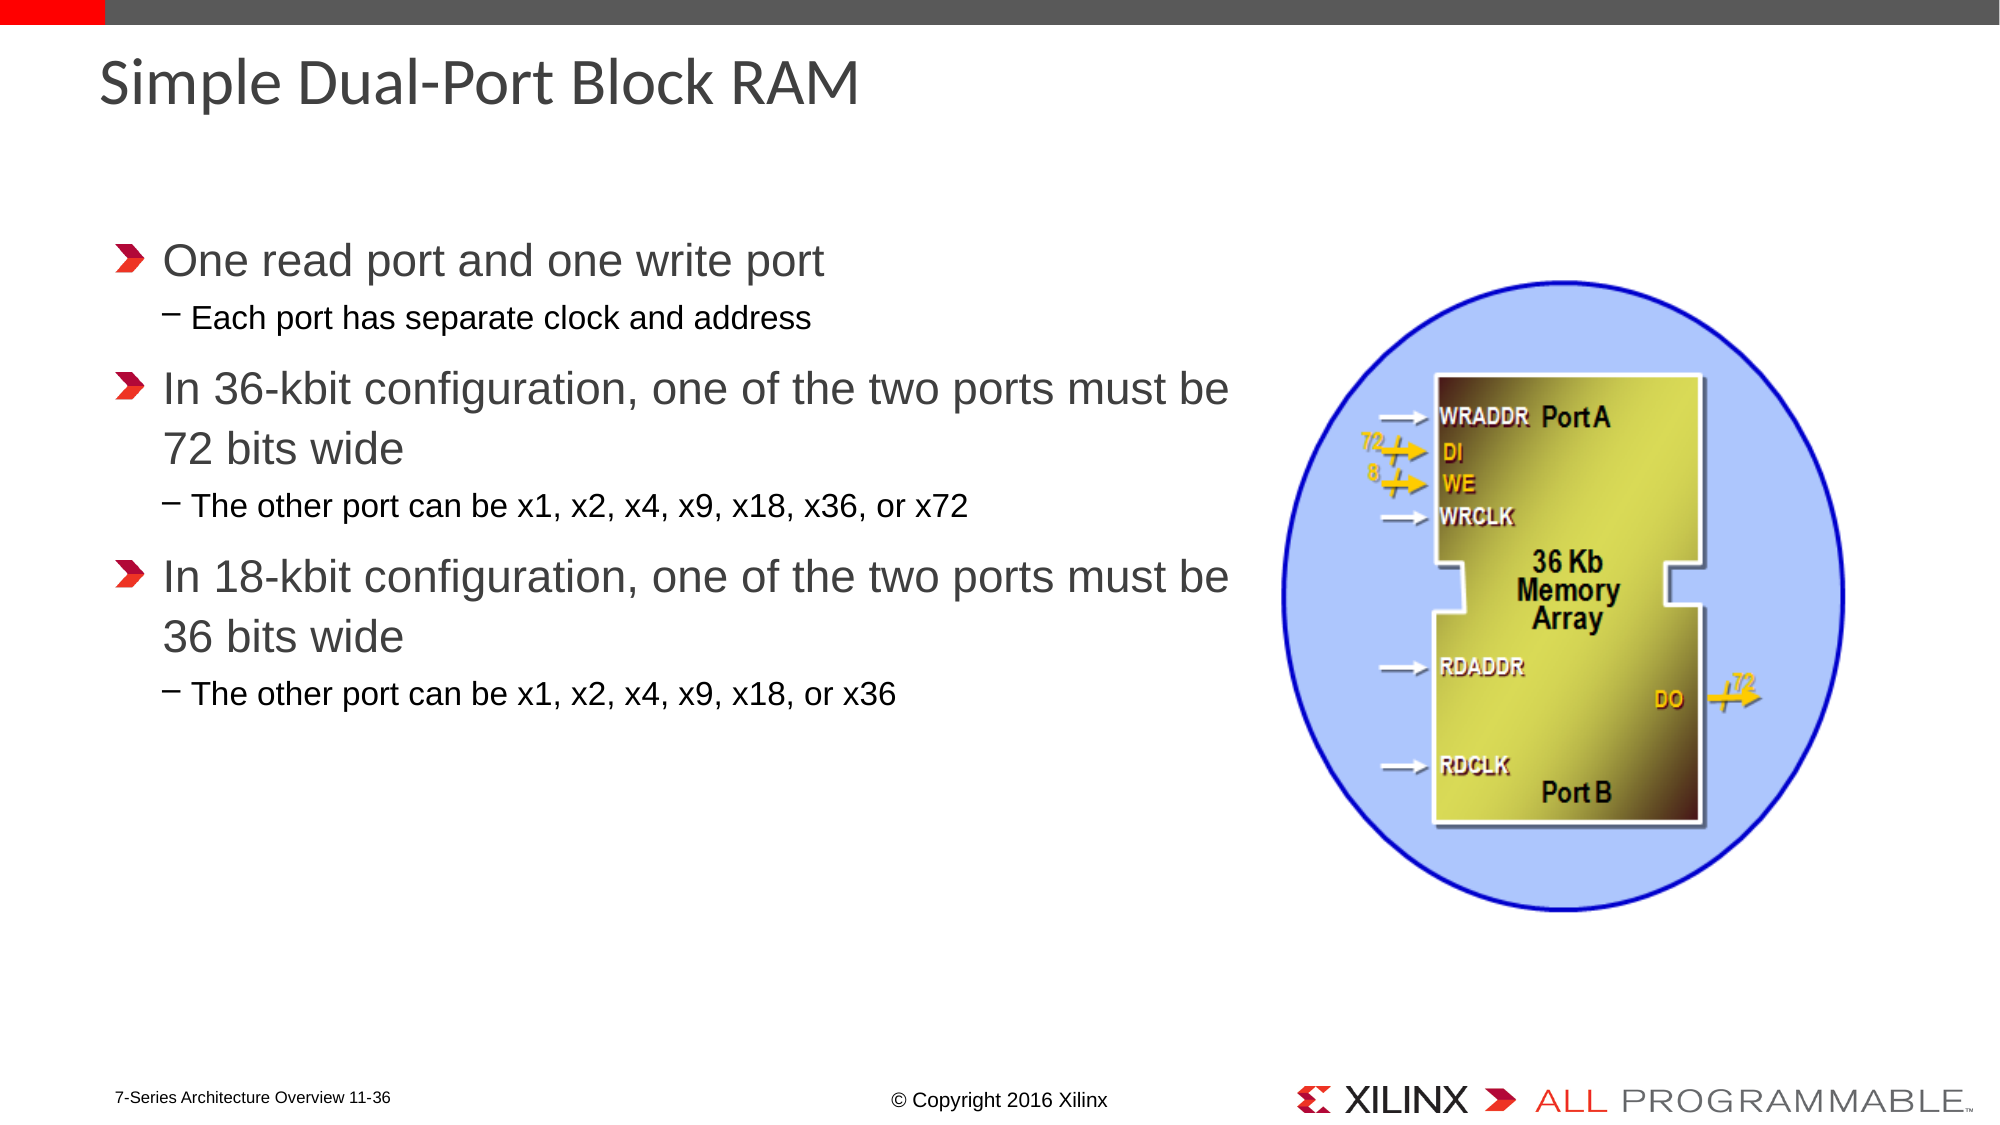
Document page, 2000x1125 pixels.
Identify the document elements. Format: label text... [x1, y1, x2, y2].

list One read port and one write port Each port has separate clock and address In 36-kbit configuration, one of the two ports must be 72 bits wide The other port can be x1, x2, x4, x9, x18, x36, or x72 In 18-kbit configuration, one of the two ports must be 36 bits wide The other port can be x1, x2, x4, x9, x18, or x36 [99, 217, 1281, 918]
footer © Copyright 2016 Xilinx [683, 1079, 1317, 1120]
picture [114, 559, 145, 588]
picture [1280, 279, 1847, 915]
title Simple Dual-Port Block RAM [99, 34, 1900, 122]
picture [114, 371, 145, 400]
picture [114, 243, 145, 273]
slide_number 7-Series Architecture Overview 11-36 [99, 1078, 444, 1120]
picture [1317, 1086, 1973, 1113]
